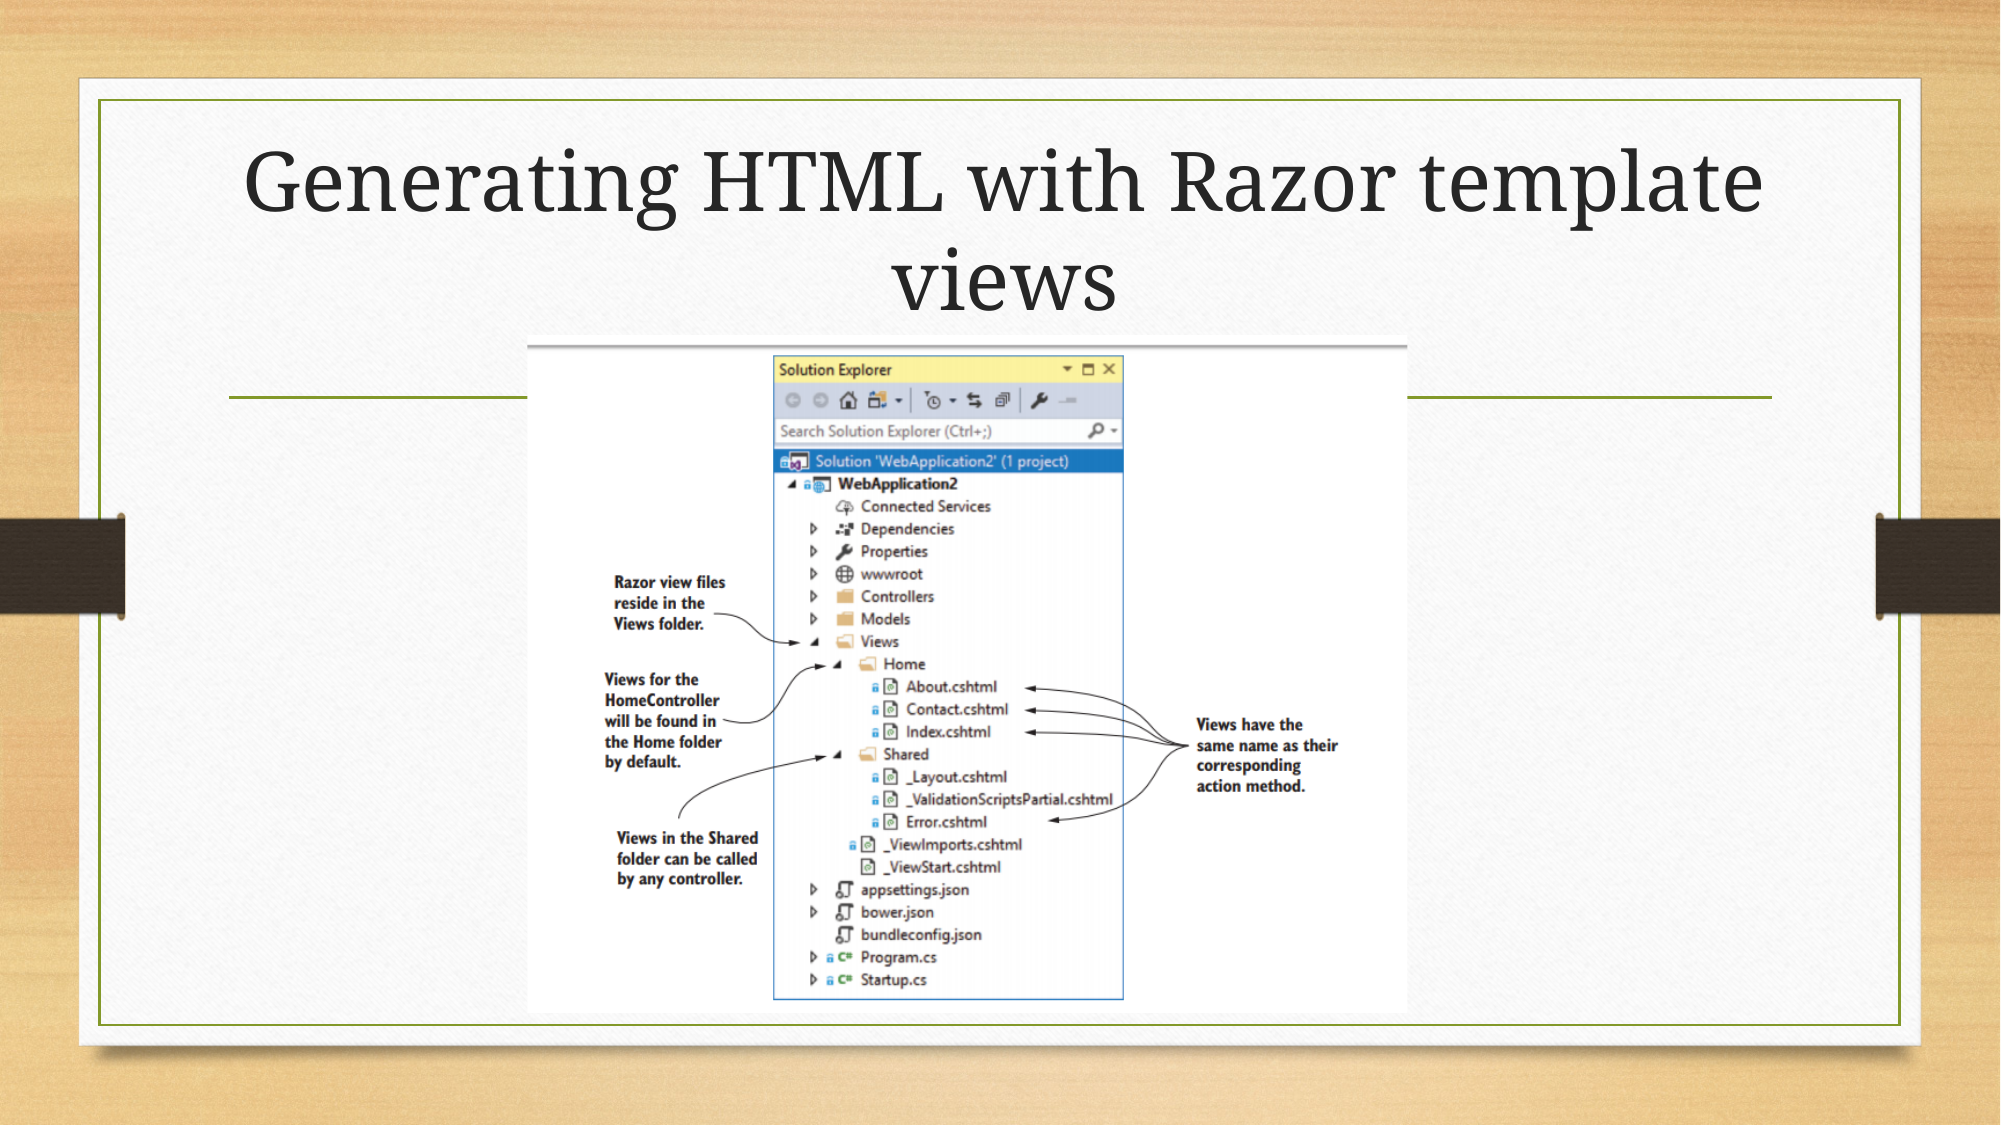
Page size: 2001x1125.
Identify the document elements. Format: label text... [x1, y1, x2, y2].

picture [0, 0, 2001, 1125]
title Generating HTML with Razor template views [217, 121, 1793, 335]
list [527, 334, 1408, 1013]
